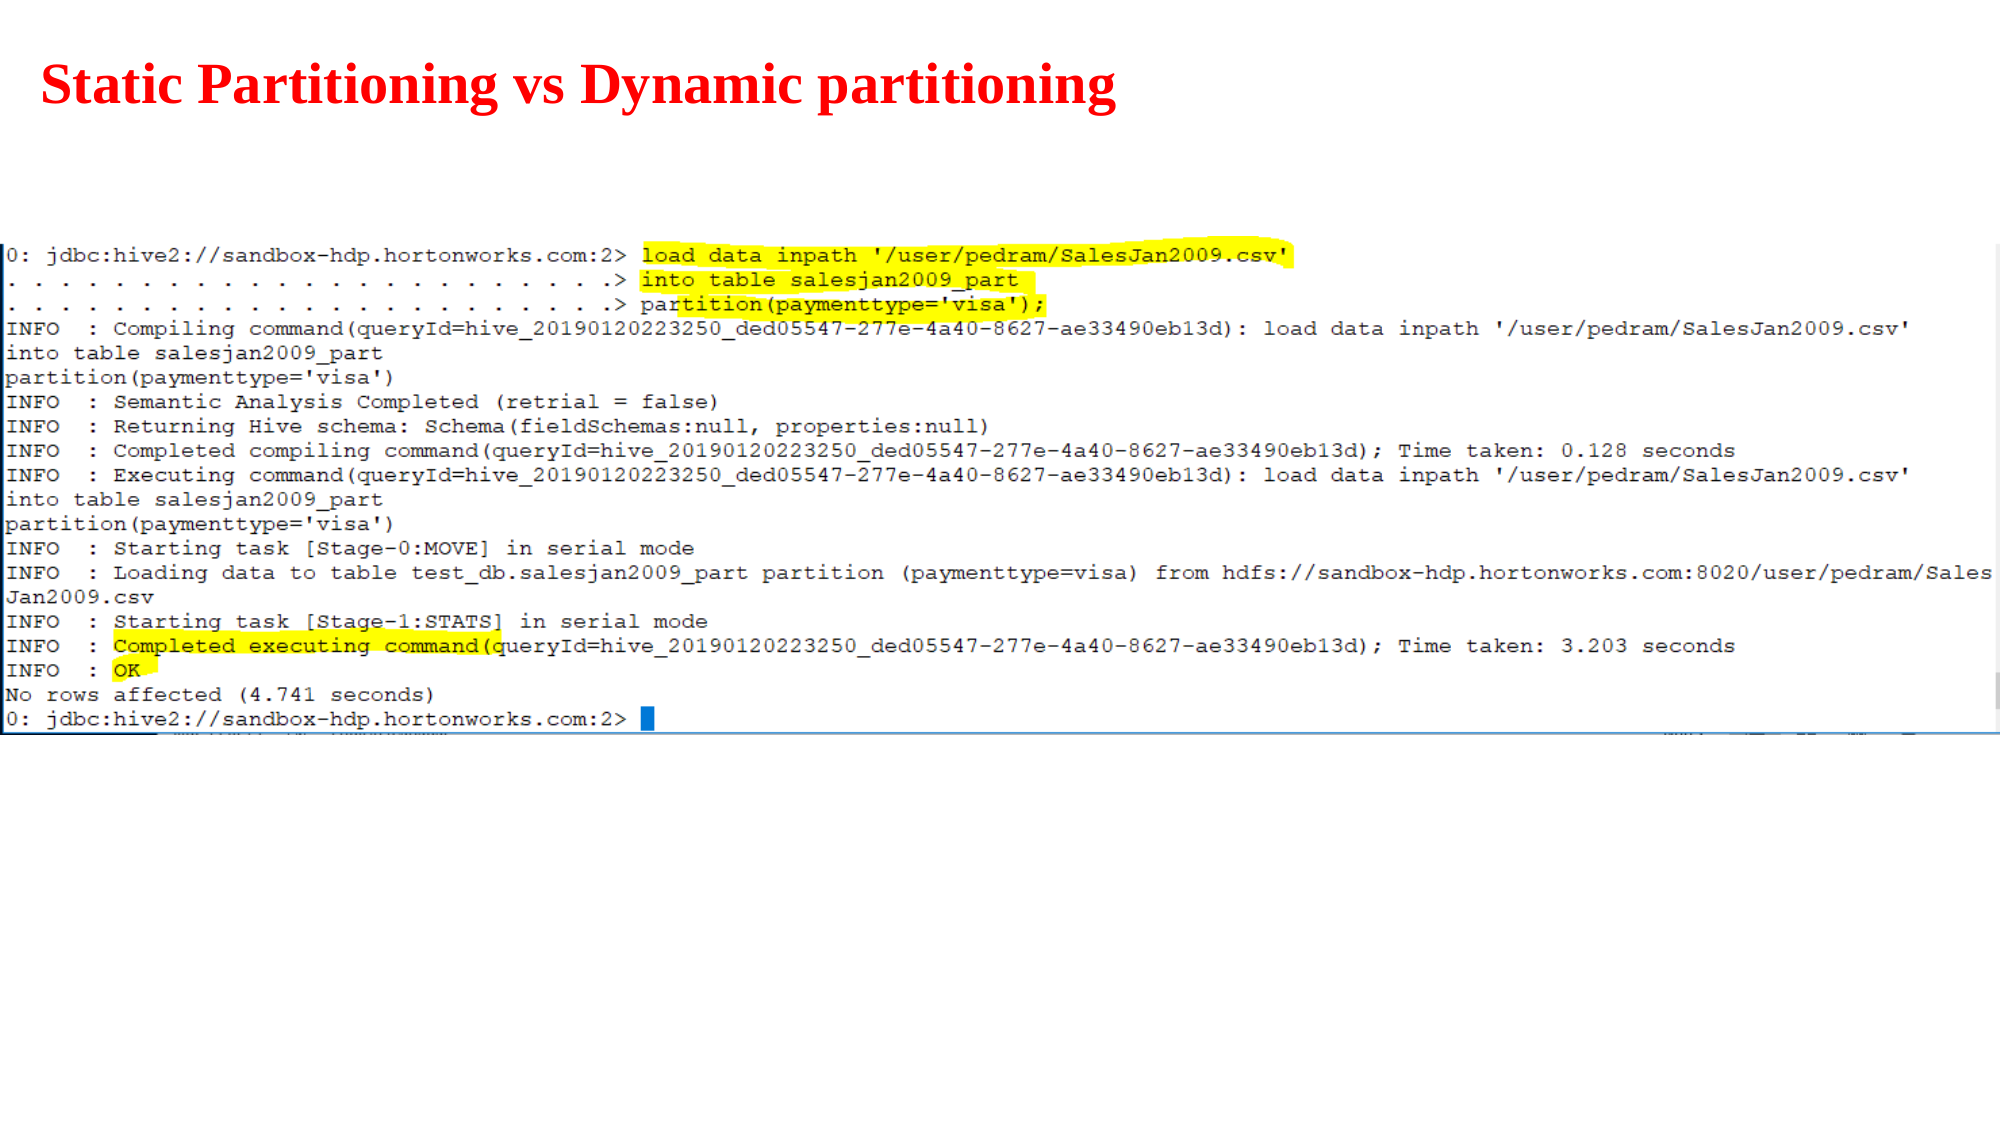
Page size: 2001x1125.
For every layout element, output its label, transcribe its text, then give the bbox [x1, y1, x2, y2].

picture [0, 236, 2000, 735]
text_box Static Partitioning vs Dynamic partitioning [25, 37, 1147, 123]
